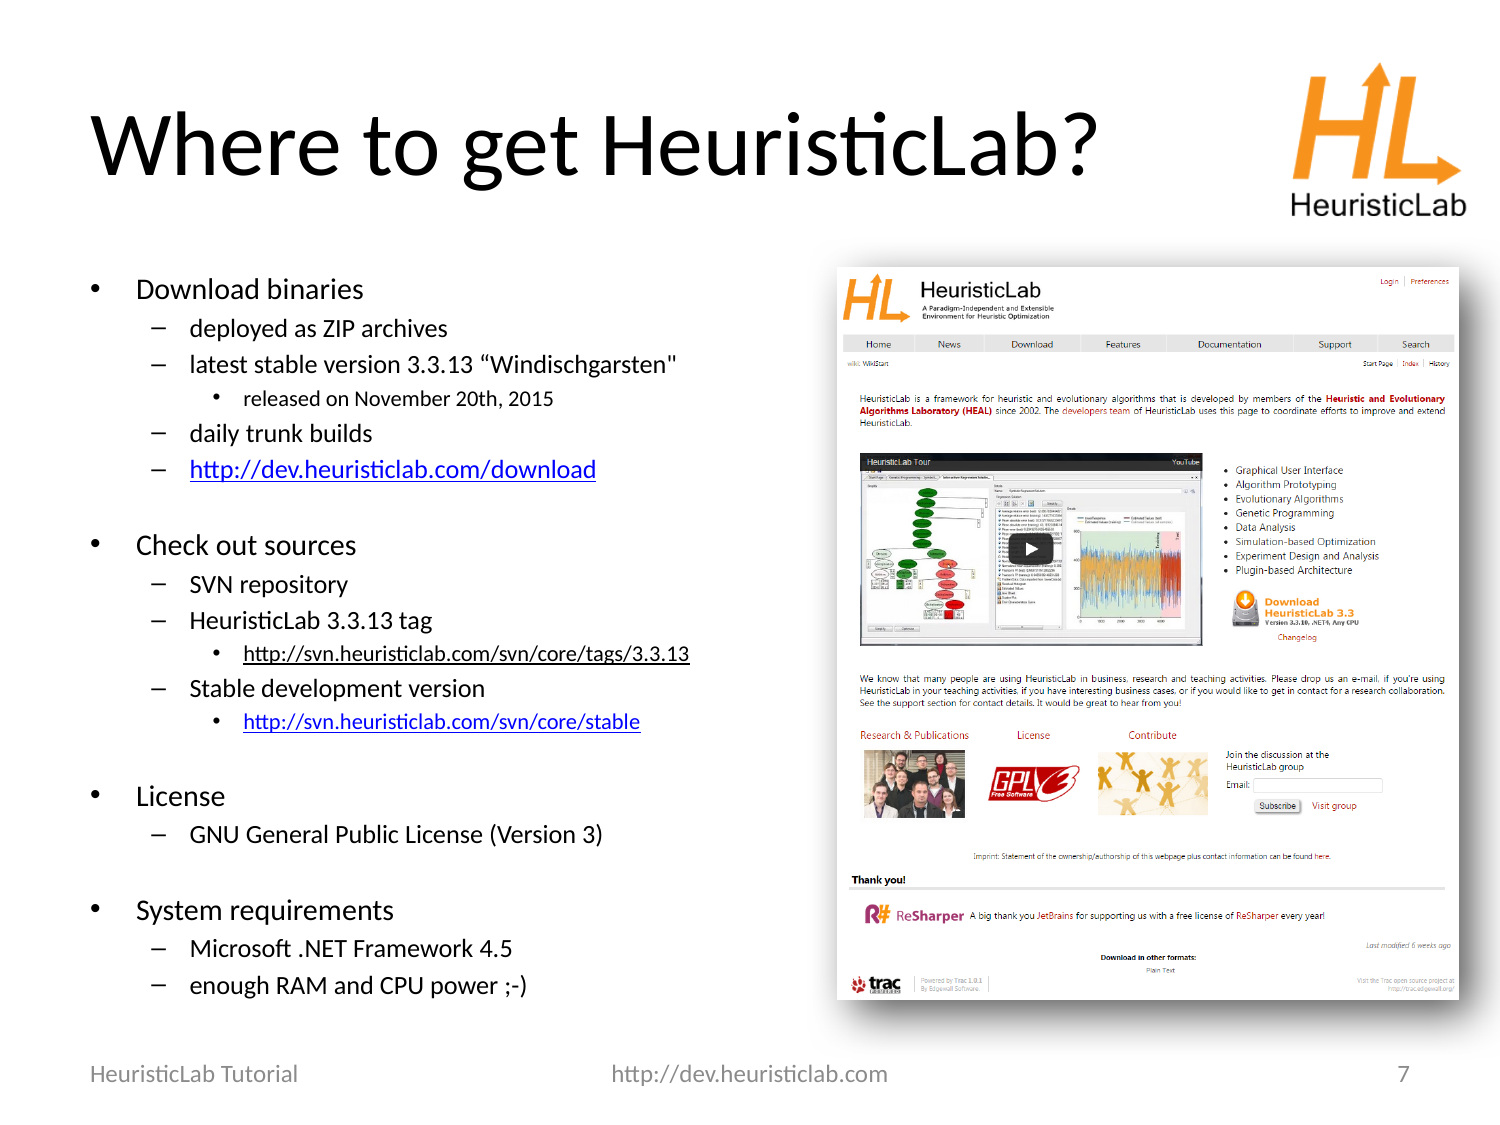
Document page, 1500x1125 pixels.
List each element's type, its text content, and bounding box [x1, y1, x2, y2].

list Download binaries deployed as ZIP archives latest stable version 3.3.13 “Windischgarsten" released on November 20th, 2015 daily trunk builds http://dev.heuristiclab.com/download Check out sources SVN repository HeuristicLab 3.3.13 tag http://svn.heuristiclab.com/svn/core/tags/3.3.13 Stable development version http://svn.heuristiclab.com/svn/core/stable License GNU General Public License (Version 3) System requirements Microsoft .NET Framework 4.5 enough RAM and CPU power ;-) [75, 262, 869, 1012]
footer http://dev.heuristiclab.com [512, 1042, 988, 1103]
slide_number HeuristicLab Tutorial [75, 1042, 425, 1103]
picture [1281, 27, 1474, 244]
slide_number 7 [1074, 1042, 1425, 1103]
picture [837, 266, 1459, 1000]
title Where to get HeuristicLab? [75, 45, 1282, 233]
